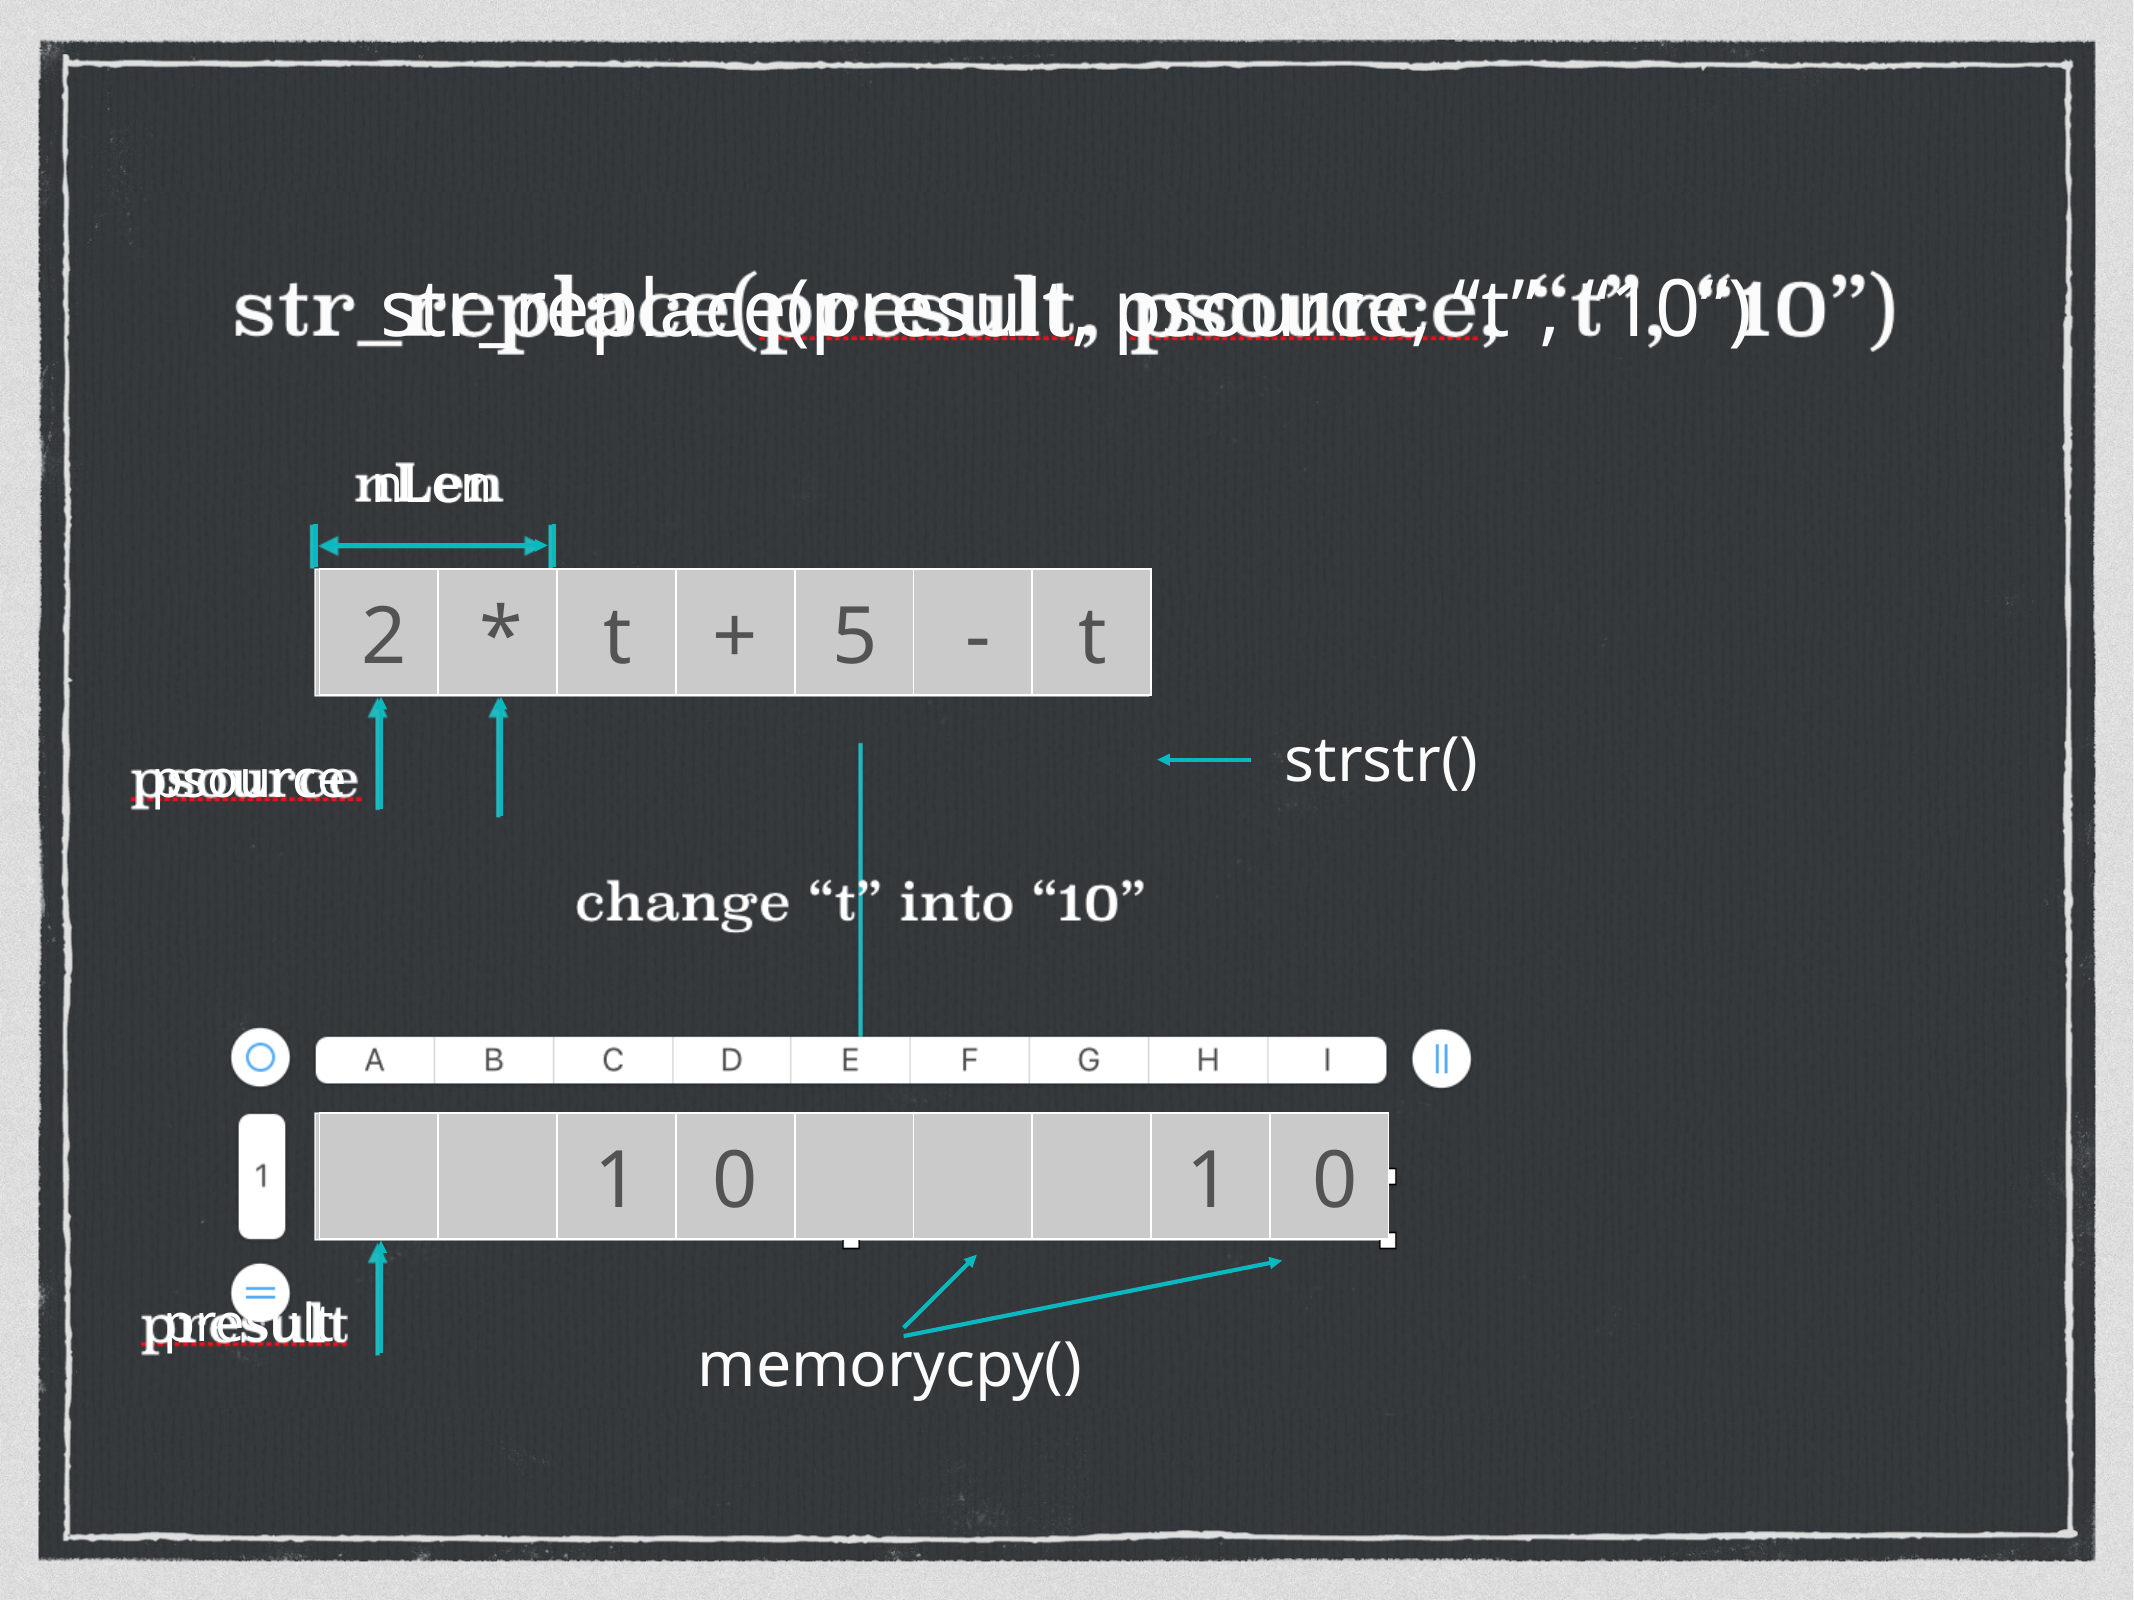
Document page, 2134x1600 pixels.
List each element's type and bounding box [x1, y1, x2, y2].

text_box [651, 1254, 1283, 1408]
text_box [1157, 710, 1513, 803]
text_box [135, 1240, 382, 1361]
picture [0, 0, 2134, 1600]
text_box [125, 696, 382, 817]
text_box [315, 441, 555, 568]
